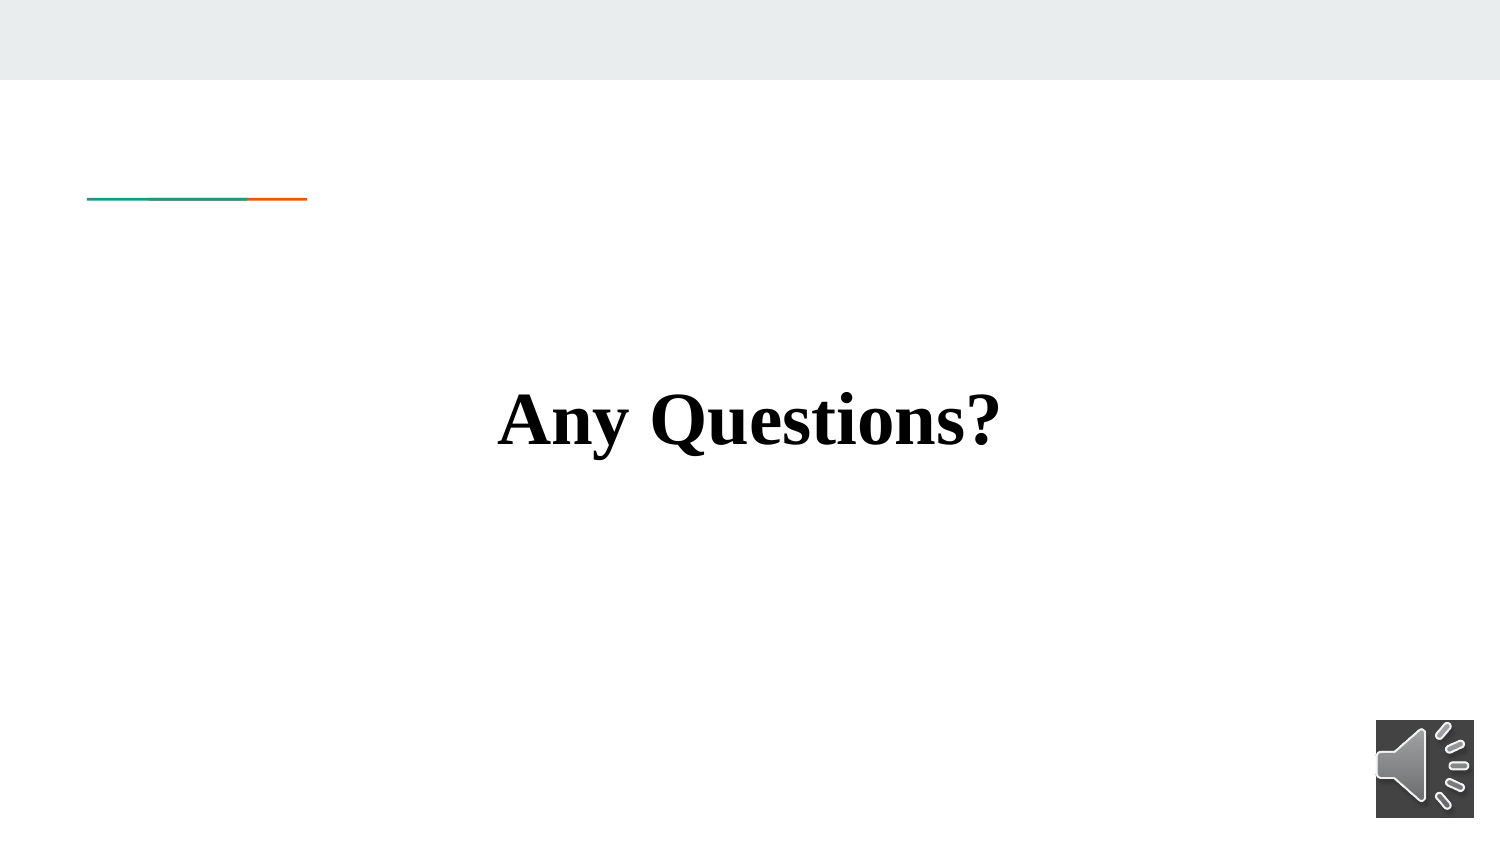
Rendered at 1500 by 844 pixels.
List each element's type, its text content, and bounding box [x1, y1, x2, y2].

picture [1374, 718, 1476, 819]
list Any Questions? [119, 341, 1381, 712]
